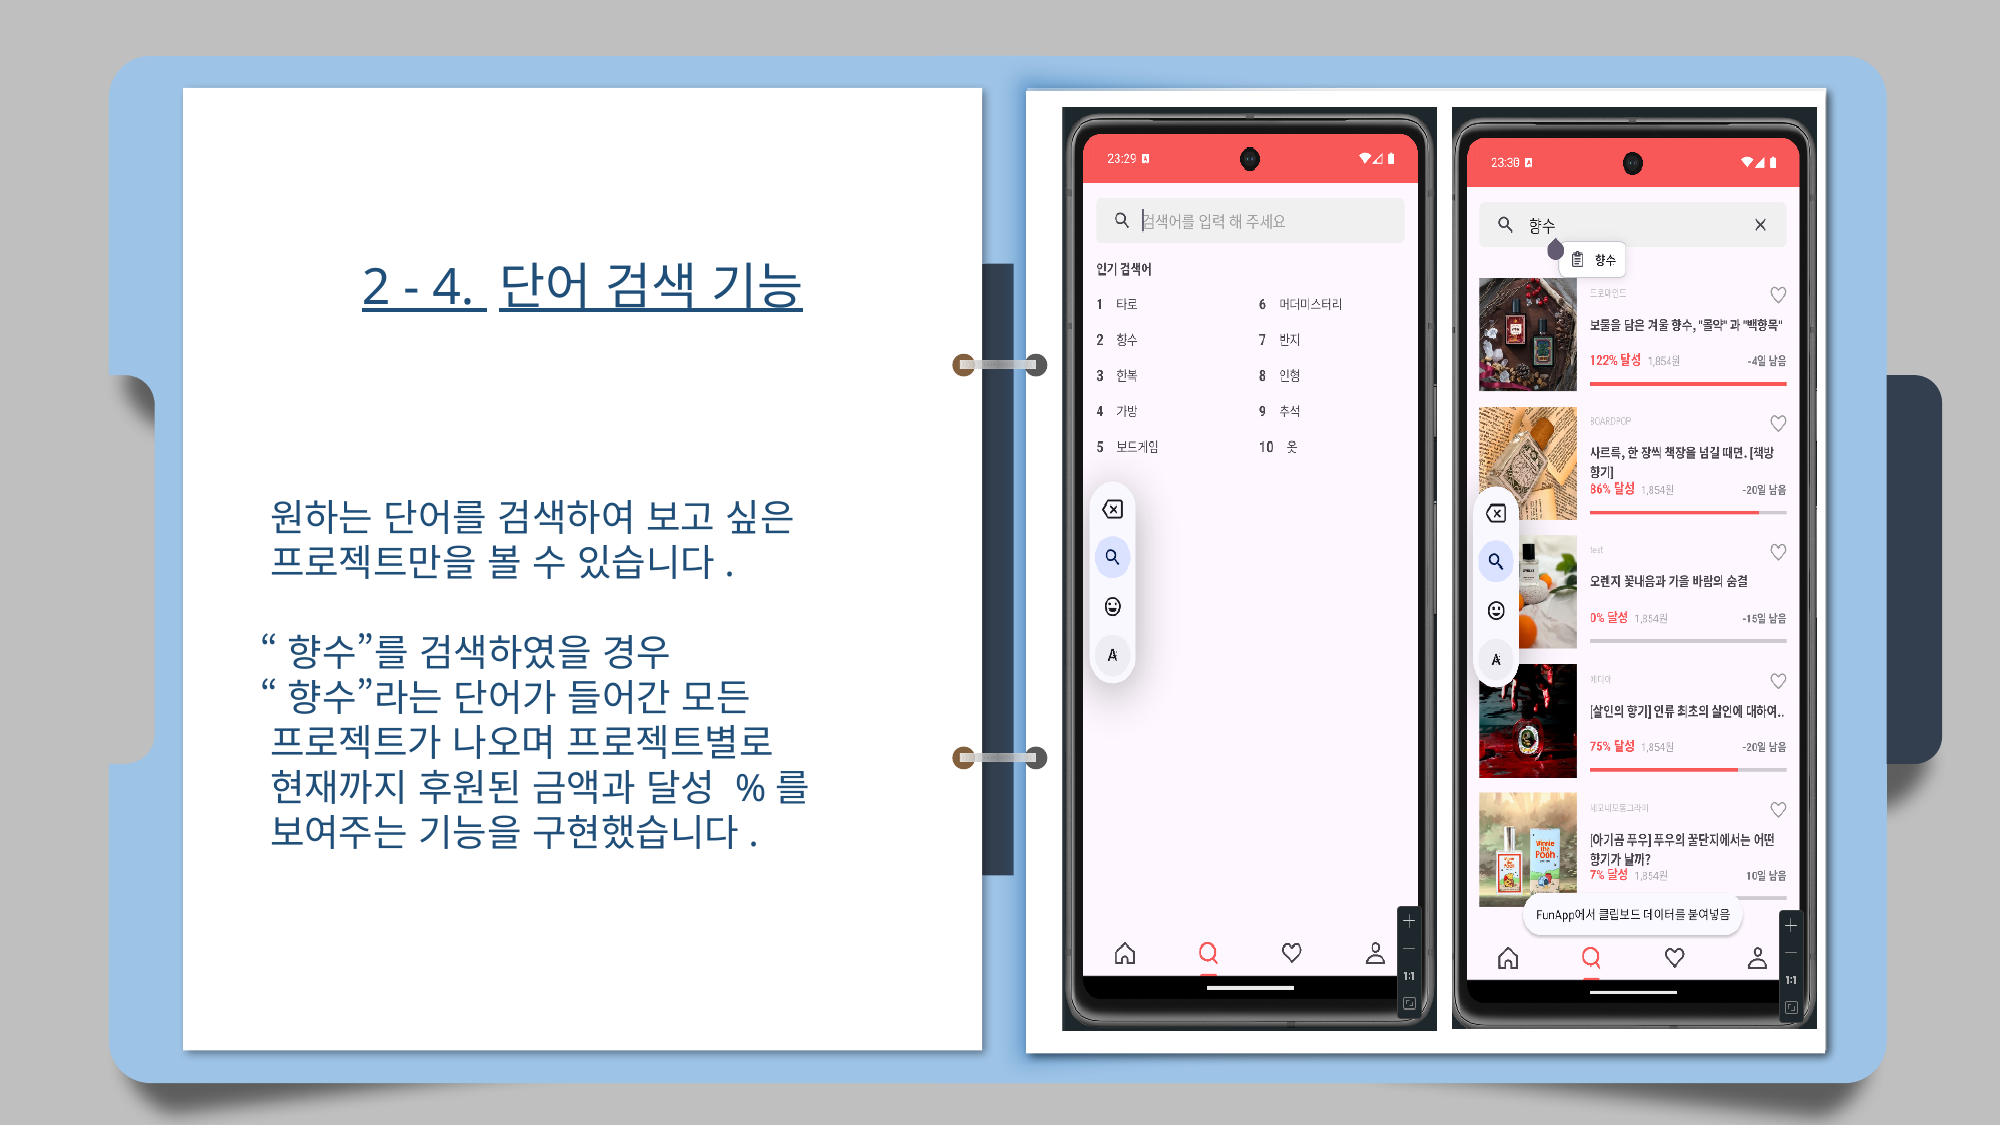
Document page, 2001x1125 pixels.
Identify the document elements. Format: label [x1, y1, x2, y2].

picture [1452, 107, 1817, 1029]
picture [1062, 107, 1437, 1031]
text_box [99, 55, 1954, 1116]
